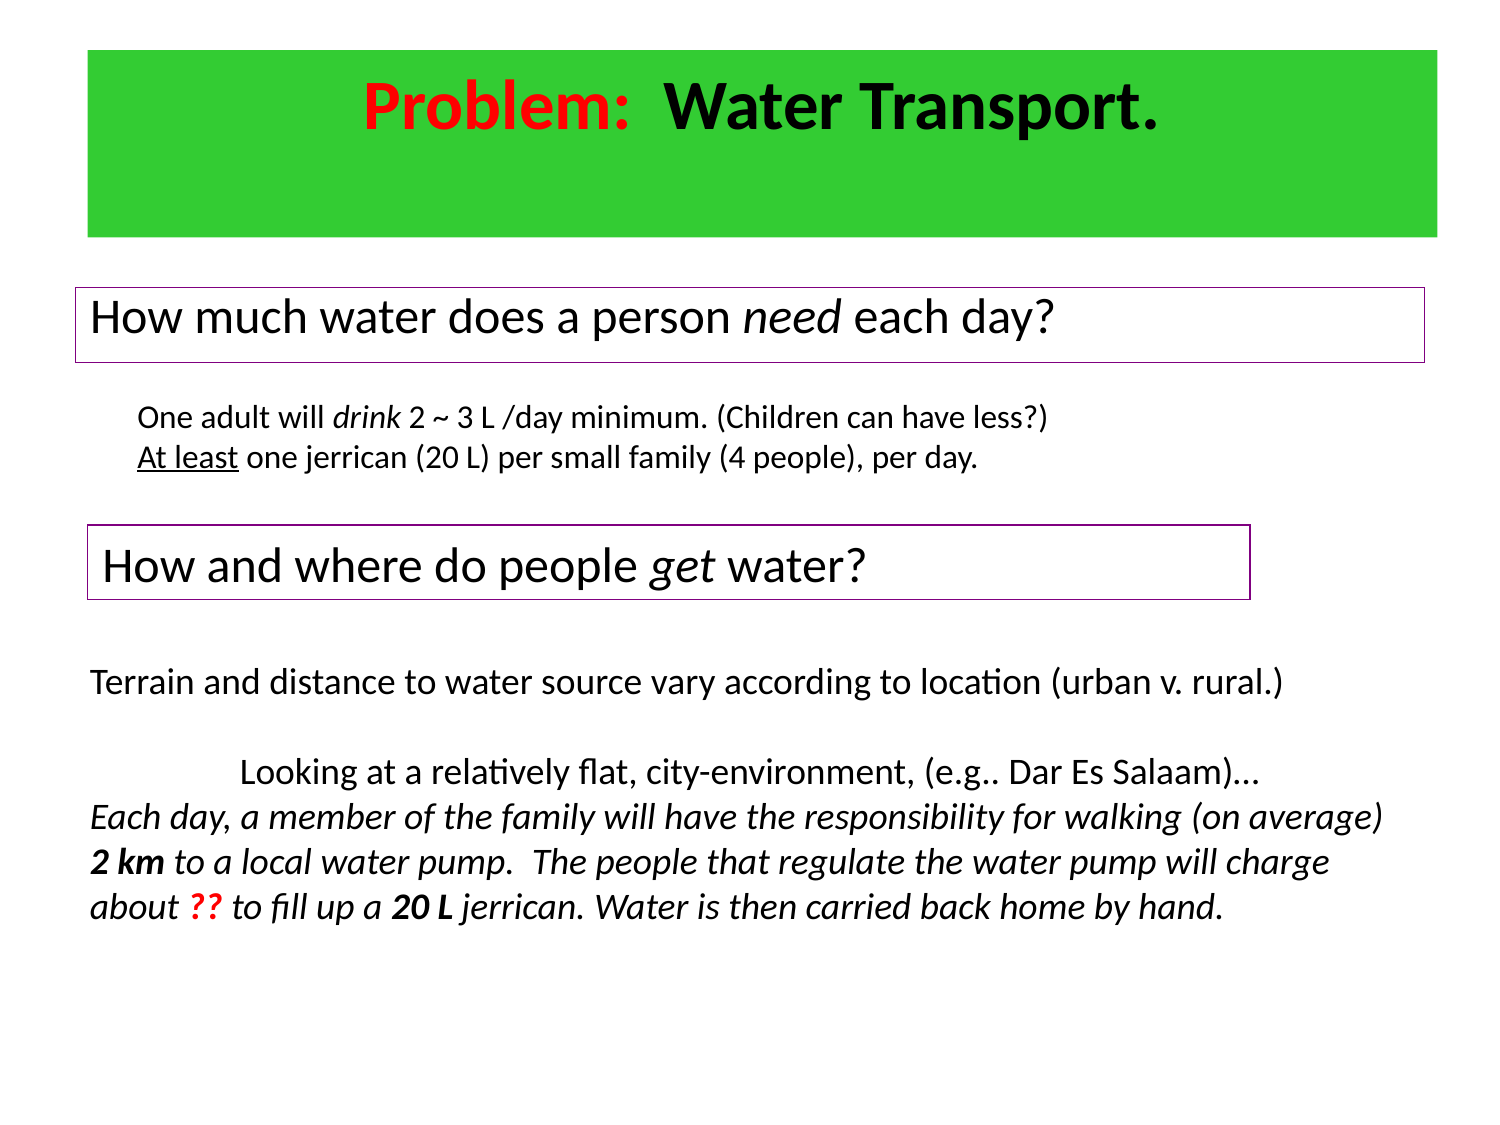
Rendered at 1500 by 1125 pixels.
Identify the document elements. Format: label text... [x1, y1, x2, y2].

text_box How and where do people get water? [87, 524, 1250, 600]
list How much water does a person need each day? [75, 287, 1425, 363]
title Problem: Water Transport. [87, 50, 1438, 238]
text_box Terrain and distance to water source vary according to location (urban v. rural.) Looking at a relatively flat, city-environment, (e.g.. Dar Es Salaam)… Each day, a member of the family will have the responsibility for walking (on average) 2 km to a local water pump. The people that regulate the water pump will charge about ?? to fill up a 20 L jerrican. Water is then carried back home by hand. [74, 649, 1438, 980]
text_box One adult will drink 2 ~ 3 L /day minimum. (Children can have less?) At least one jerrican (20 L) per small family (4 people), per day. [122, 387, 1065, 483]
